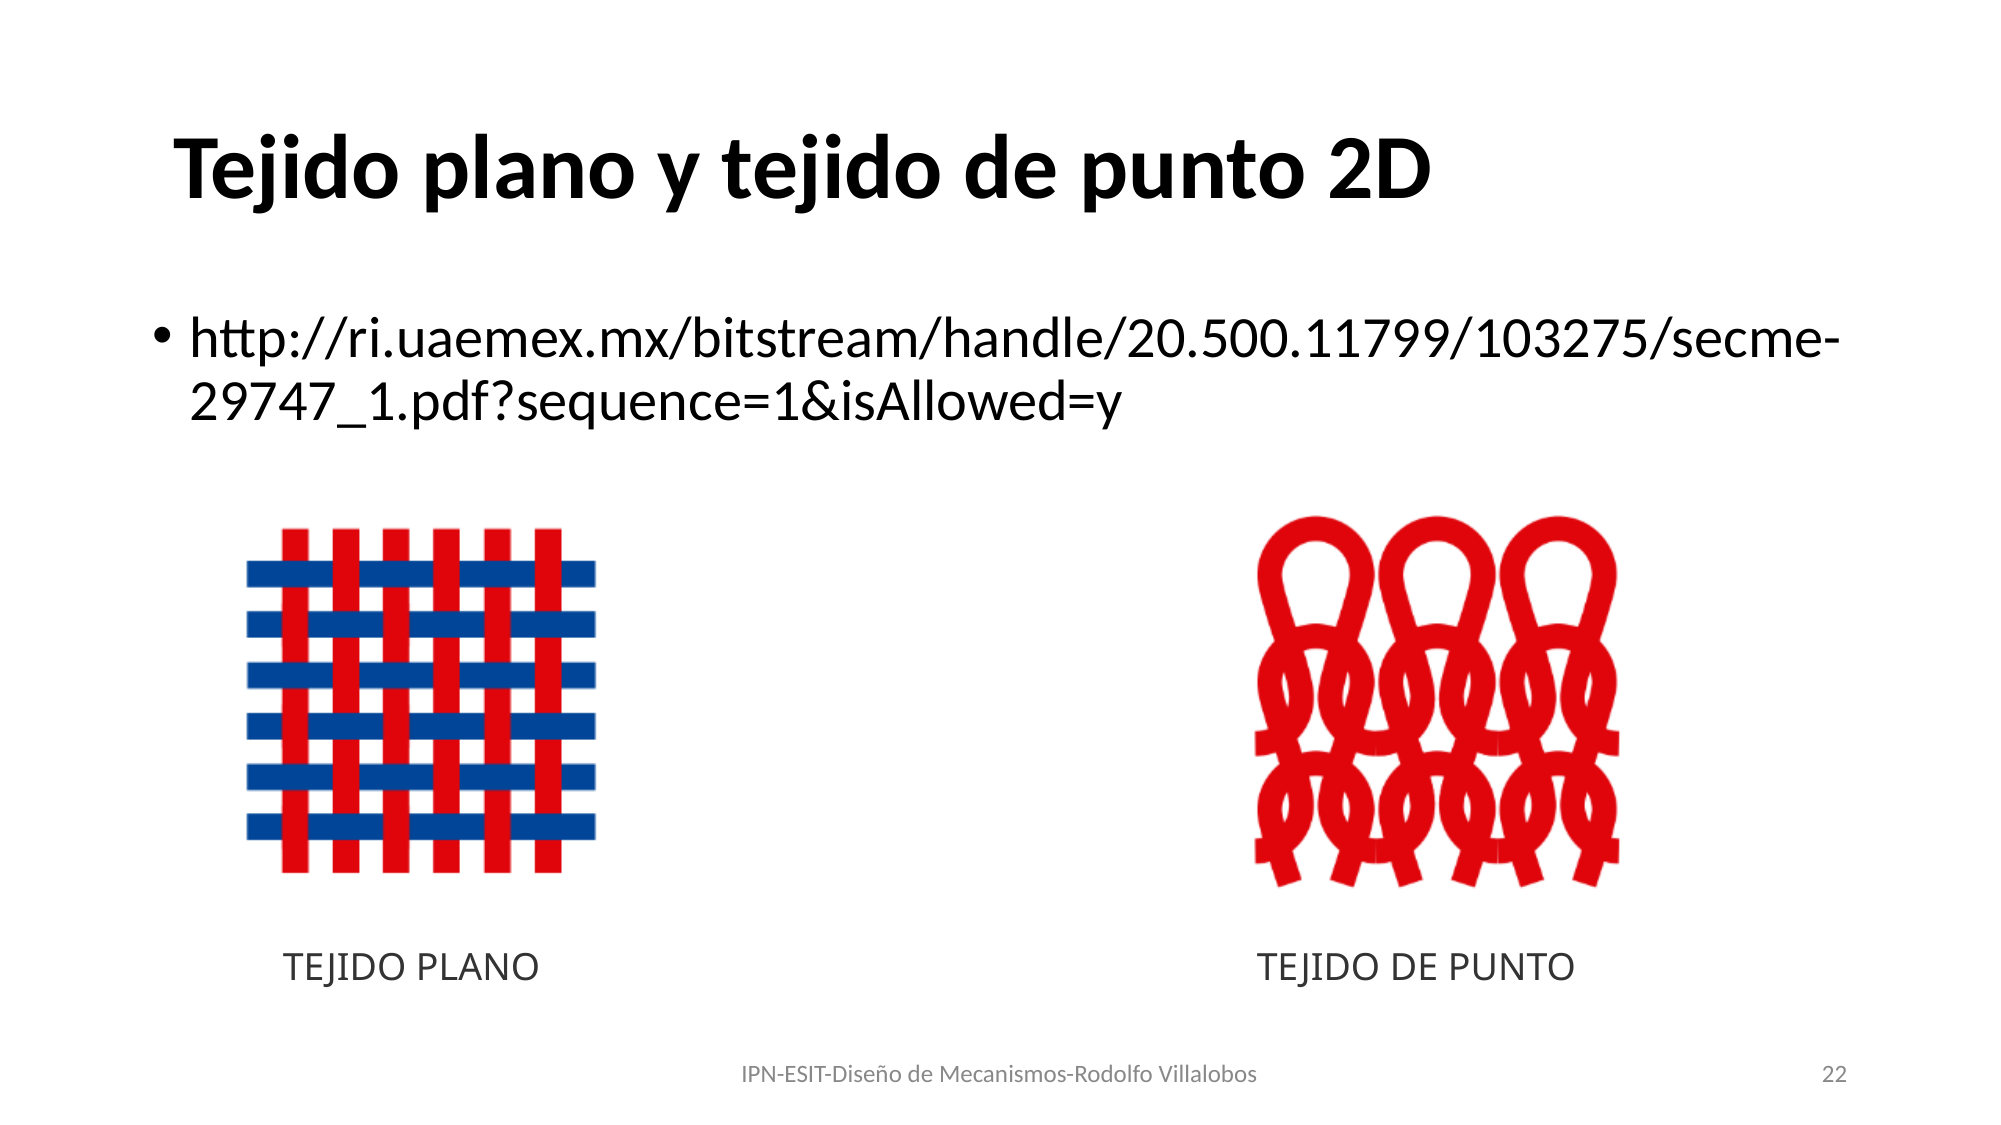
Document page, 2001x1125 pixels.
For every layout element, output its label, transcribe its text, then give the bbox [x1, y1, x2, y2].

list http://ri.uaemex.mx/bitstream/handle/20.500.11799/103275/secme-29747_1.pdf?sequence=1&isAllowed=y [137, 299, 1863, 1014]
text_box TEJIDO DE PUNTO [1241, 935, 1692, 996]
picture [203, 489, 637, 914]
title Tejido plano y tejido de punto 2D [137, 59, 1863, 278]
text_box TEJIDO PLANO [267, 935, 718, 996]
footer IPN-ESIT-Diseño de Mecanismos-Rodolfo Villalobos [662, 1042, 1338, 1103]
slide_number 22 [1412, 1042, 1863, 1103]
picture [1225, 489, 1657, 924]
